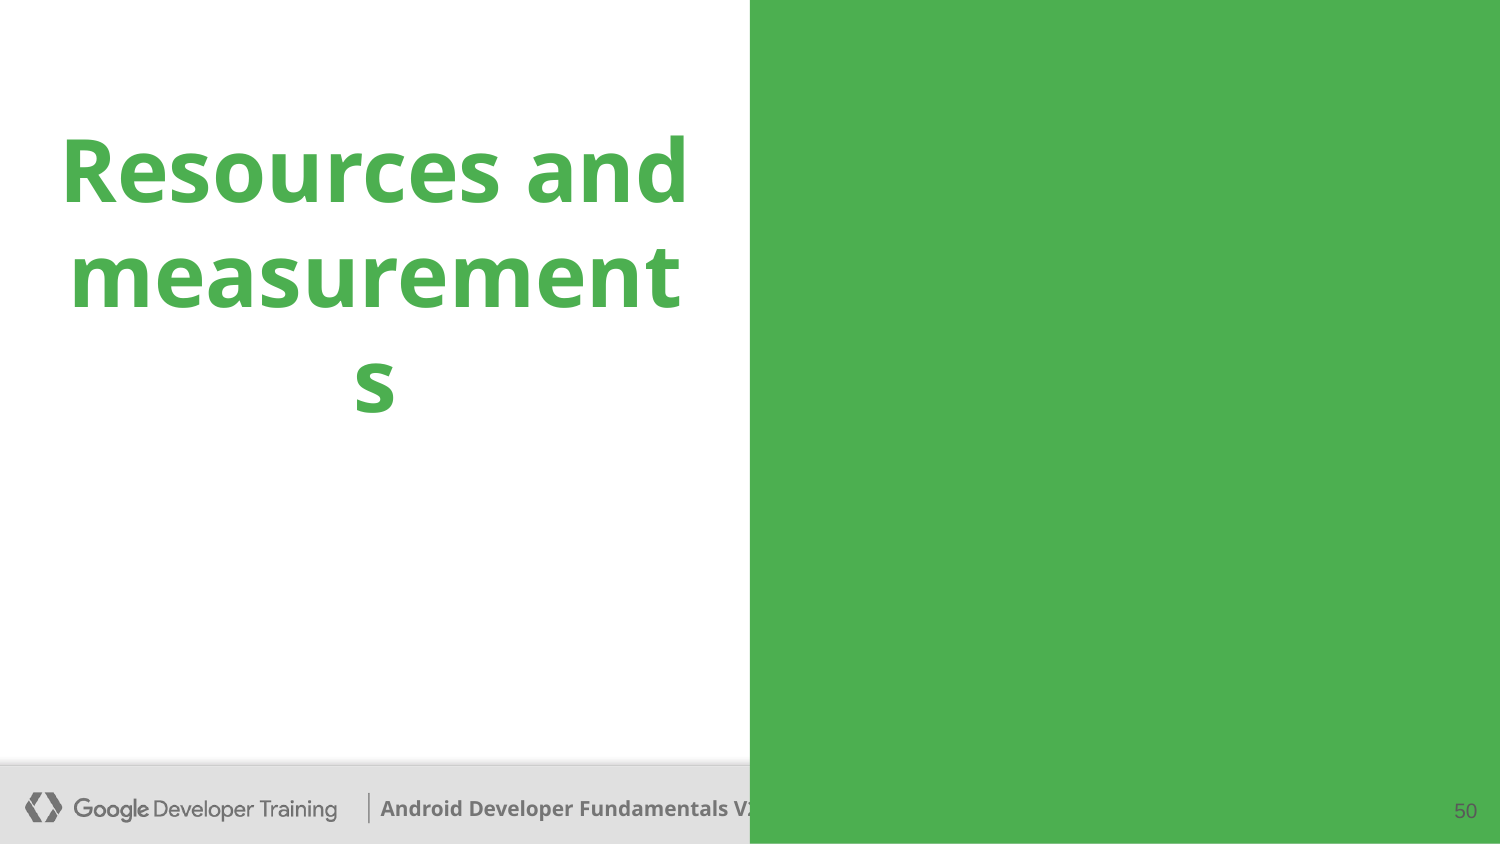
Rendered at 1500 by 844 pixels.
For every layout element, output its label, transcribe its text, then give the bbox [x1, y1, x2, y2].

slide_number ‹#› [1402, 777, 1493, 842]
title Resources and measurements [43, 202, 708, 446]
picture [0, 0, 749, 844]
